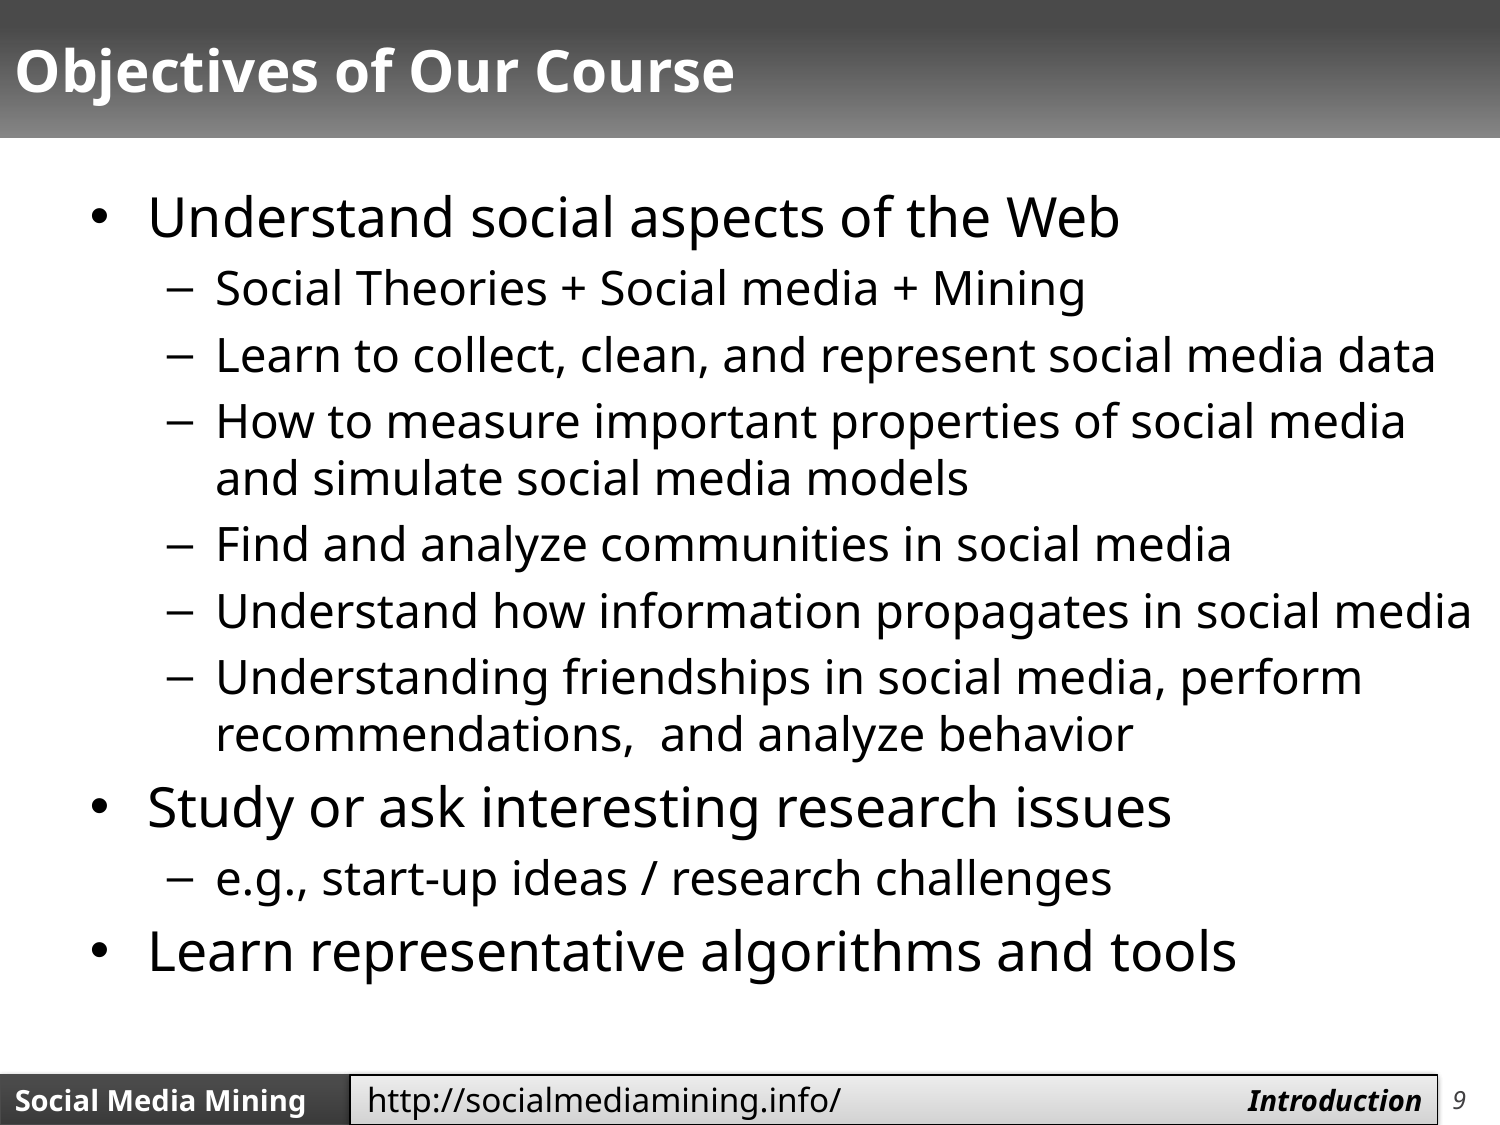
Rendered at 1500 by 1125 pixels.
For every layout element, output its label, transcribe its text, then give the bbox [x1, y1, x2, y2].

list Understand social aspects of the Web Social Theories + Social media + Mining Learn to collect, clean, and represent social media data How to measure important properties of social media and simulate social media models Find and analyze communities in social media Understand how information propagates in social media Understanding friendships in social media, perform recommendations, and analyze behavior Study or ask interesting research issues e.g., start-up ideas / research challenges Learn representative algorithms and tools [75, 174, 1500, 1048]
title Objectives of Our Course [0, 0, 1500, 138]
